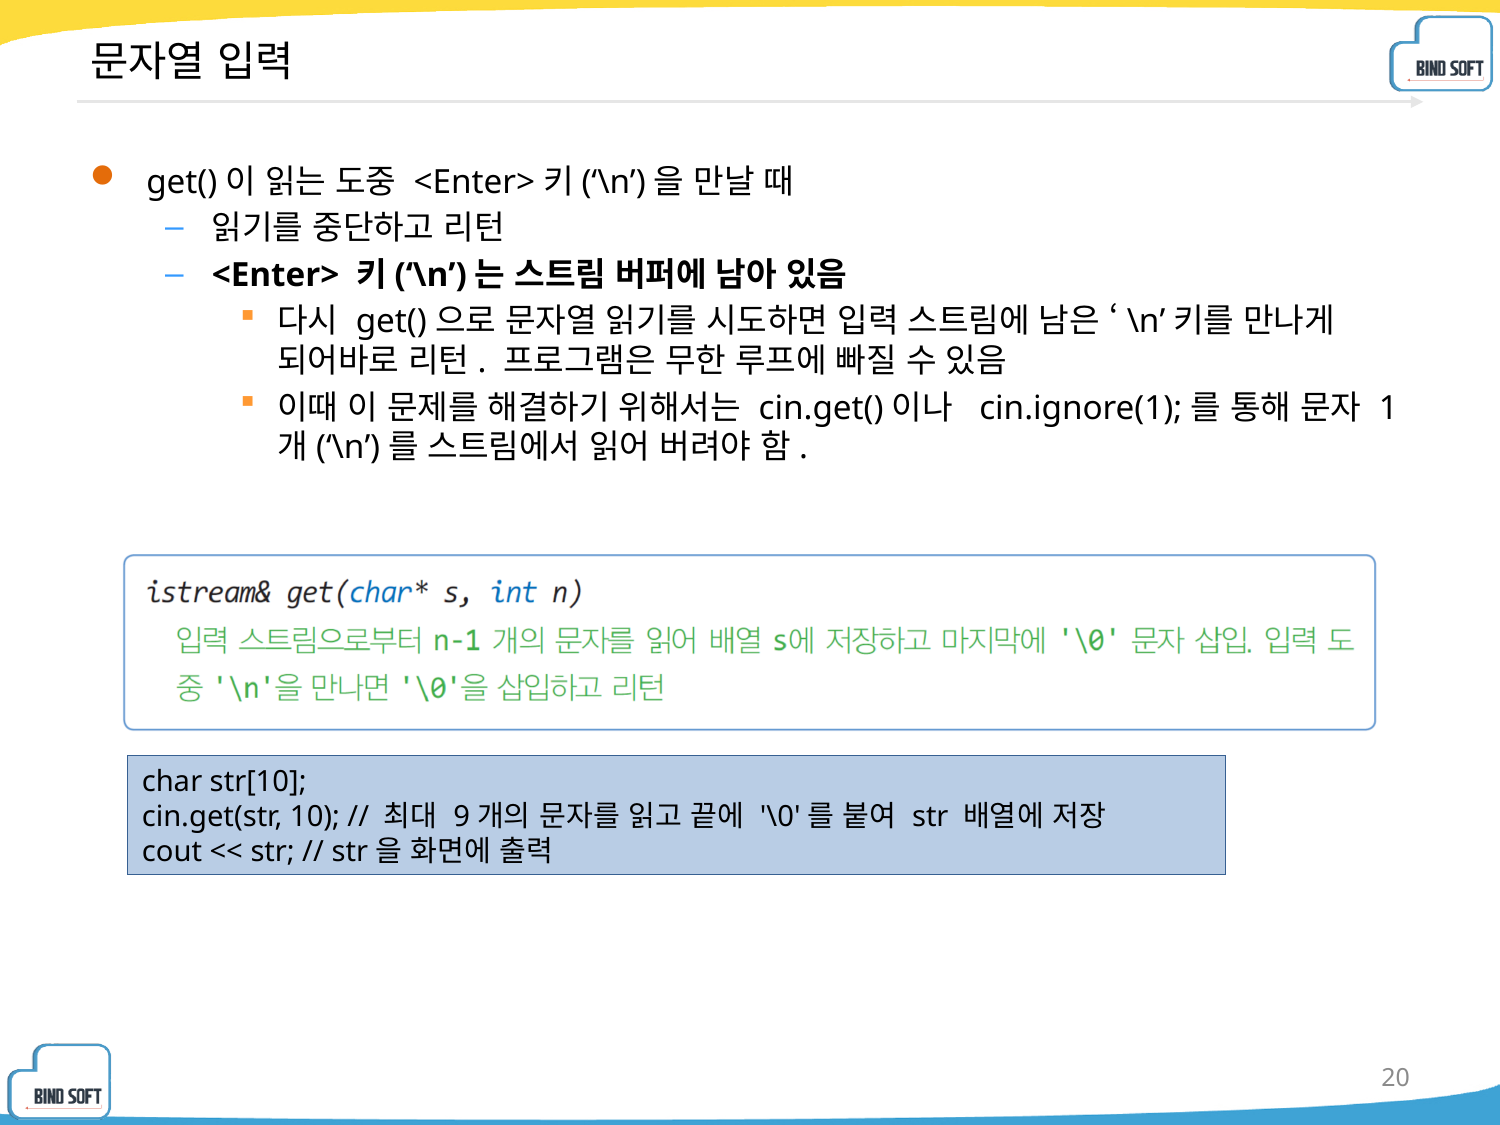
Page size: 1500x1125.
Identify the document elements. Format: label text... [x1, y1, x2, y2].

list get()이 읽는 도중 <Enter>키(‘\n’)을 만날 때 읽기를 중단하고 리턴 <Enter> 키(‘\n’)는 스트림 버퍼에 남아 있음 다시 get()으로 문자열 읽기를 시도하면 입력 스트림에 남은 ‘\n’키를 만나게 되어바로 리턴. 프로그램은 무한 루프에 빠질 수 있음 이때 이 문제를 해결하기 위해서는 cin.get()이나 cin.ignore(1);를 통해 문자 1개(‘\n’)를 스트림에서 읽어 버려야 함. [75, 152, 1425, 1055]
title 문자열 입력 [75, 11, 1425, 108]
picture [0, 1003, 1500, 1125]
picture [121, 550, 1379, 733]
text_box char str[10]; cin.get(str, 10); // 최대 9개의 문자를 읽고 끝에 '\0'를 붙여 str 배열에 저장 cout << str; // str을 화면에 출력 [127, 755, 1226, 875]
picture [0, 0, 1500, 96]
slide_number 20 [1074, 1055, 1425, 1103]
